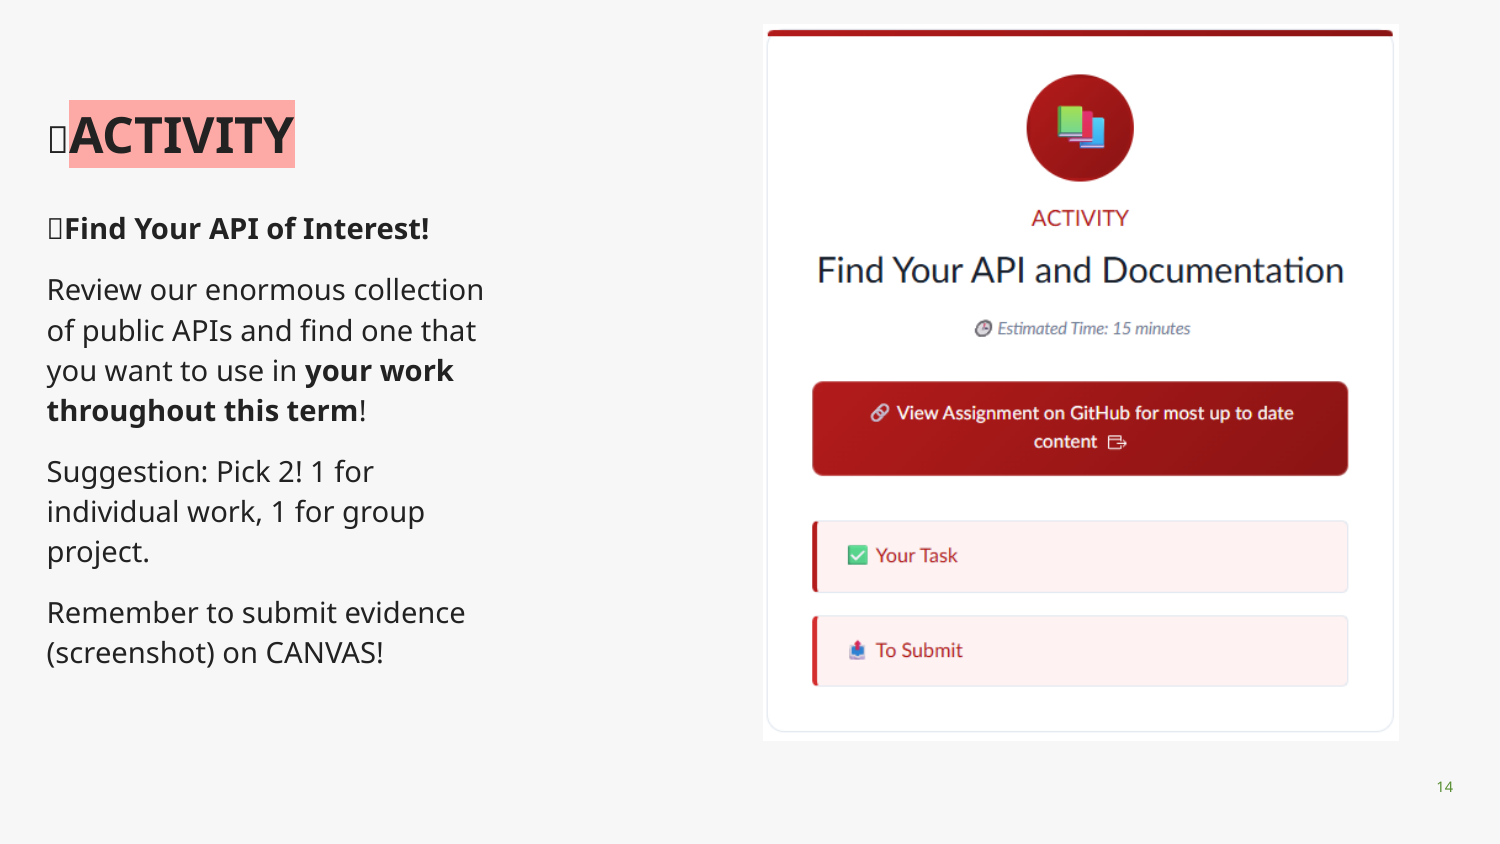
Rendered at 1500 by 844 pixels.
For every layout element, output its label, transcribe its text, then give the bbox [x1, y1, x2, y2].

list ✅Find Your API of Interest! Review our enormous collection of public APIs and find one that you want to use in your work throughout this term! Suggestion: Pick 2! 1 for individual work, 1 for group project. Remember to submit evidence (screenshot) on CANVAS! [46, 205, 491, 608]
picture [763, 24, 1399, 741]
slide_number ‹#› [1403, 765, 1453, 799]
title 🌐ACTIVITY [46, 110, 739, 190]
